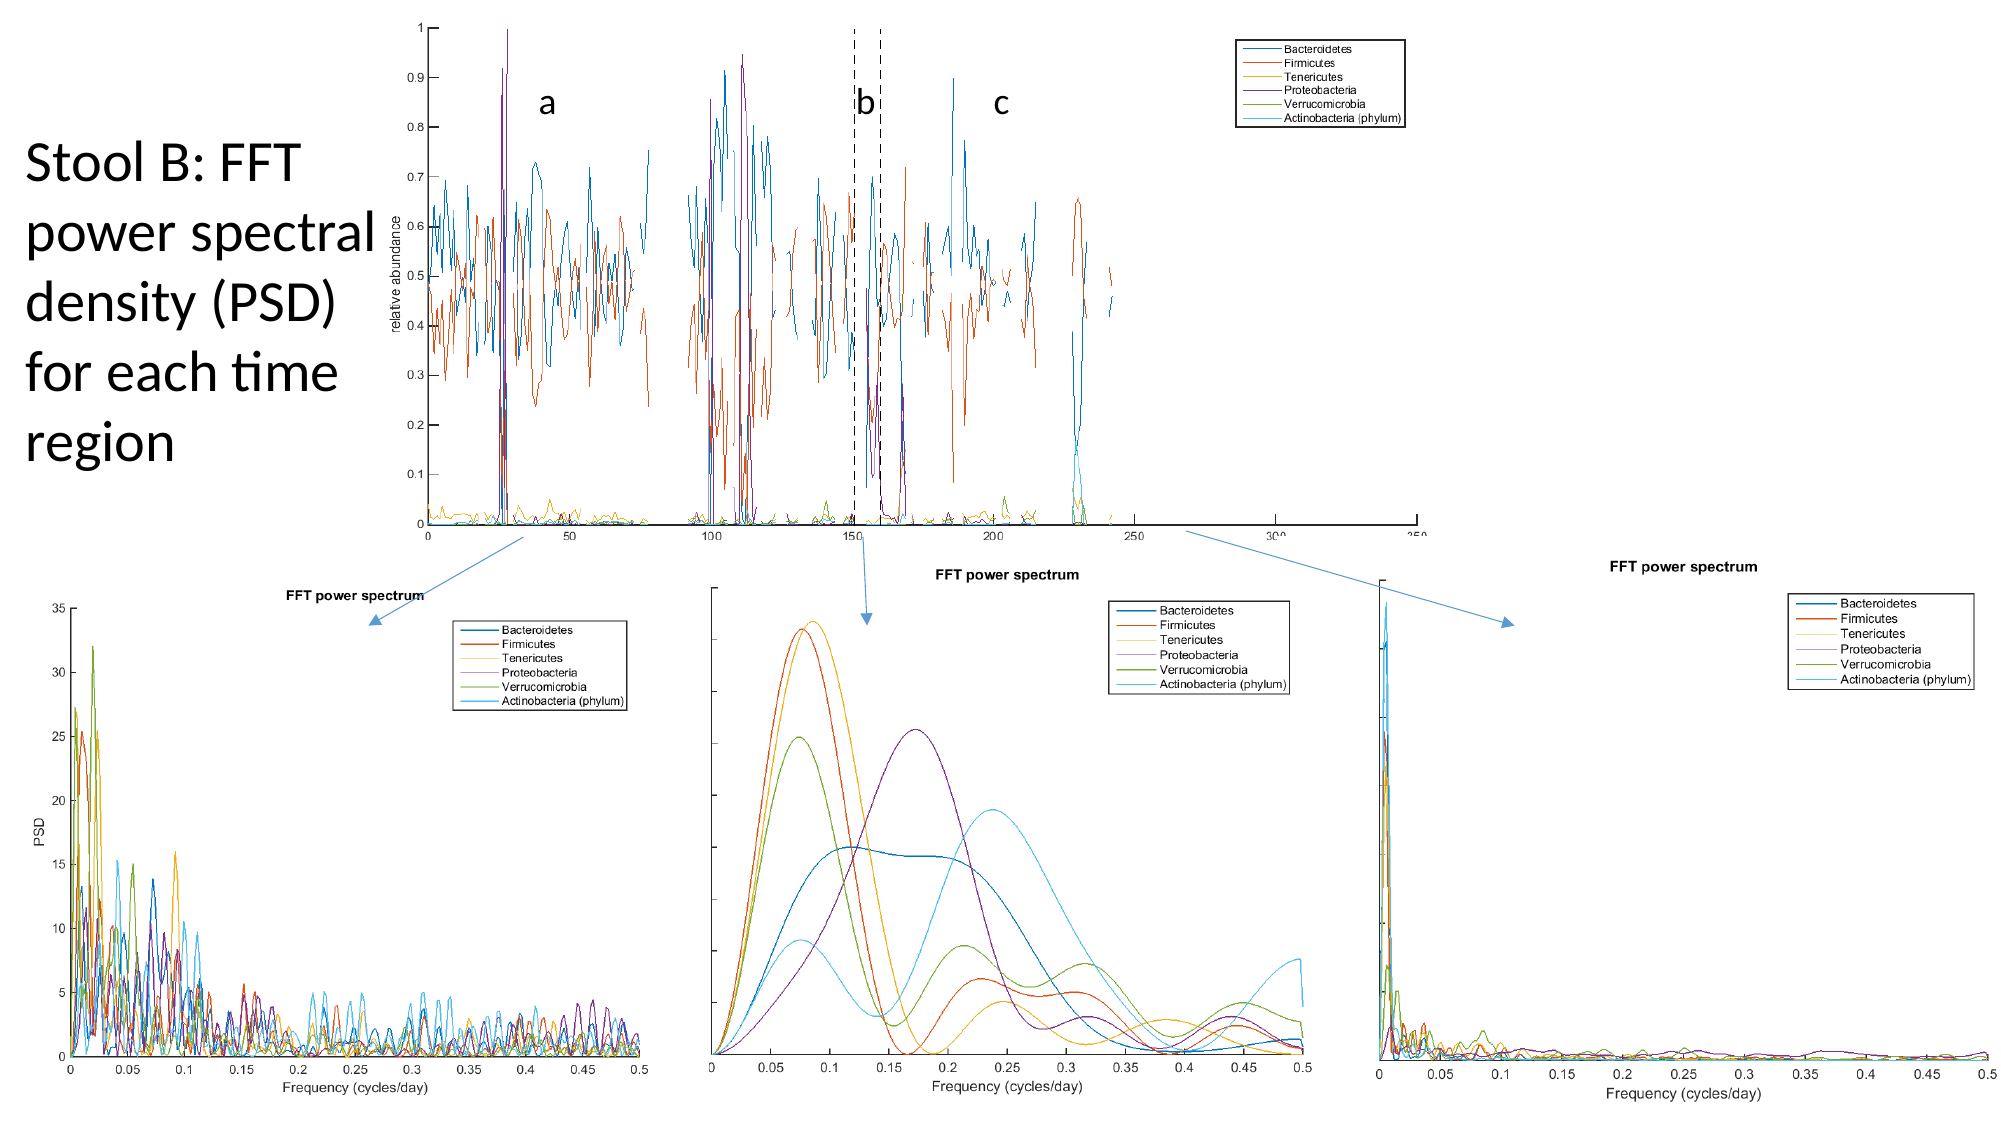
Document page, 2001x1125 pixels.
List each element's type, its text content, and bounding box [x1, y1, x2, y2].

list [0, 567, 709, 1117]
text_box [862, 536, 868, 626]
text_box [1186, 530, 1515, 626]
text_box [523, 69, 1025, 131]
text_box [368, 536, 524, 626]
picture [262, 0, 2000, 1125]
text_box Stool B: FFT power spectral density (PSD) for each time region [10, 115, 262, 481]
